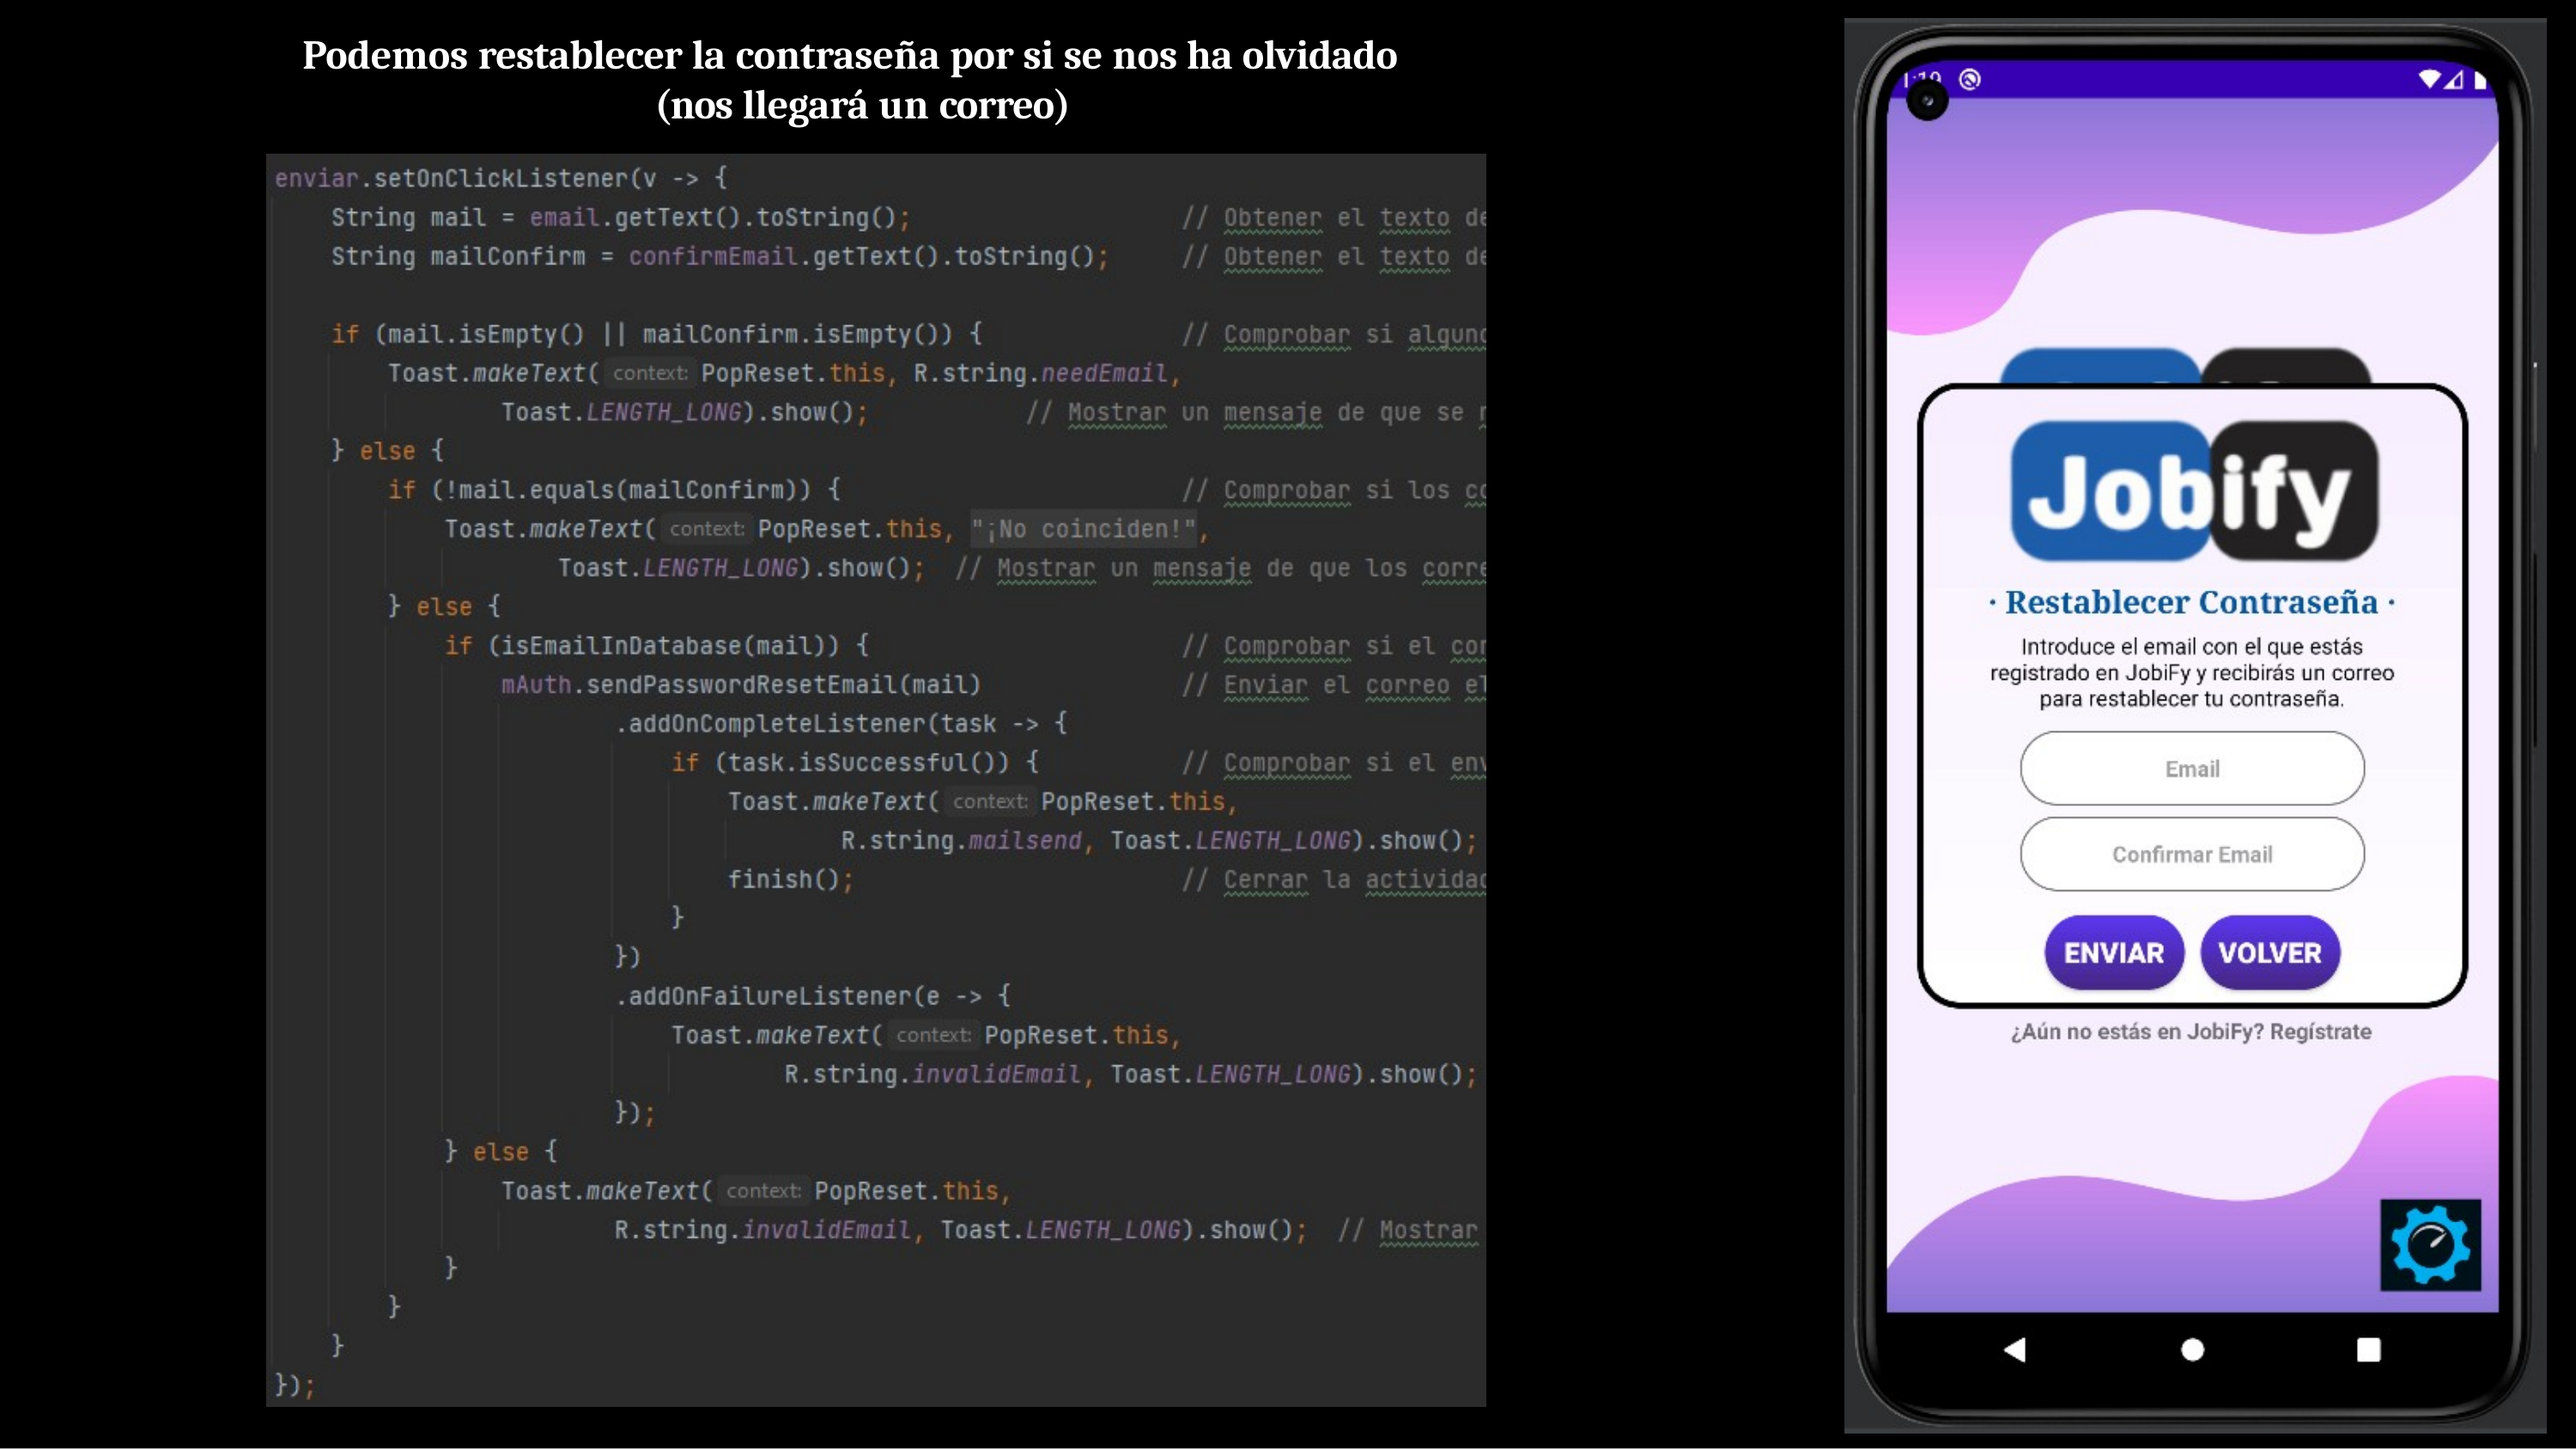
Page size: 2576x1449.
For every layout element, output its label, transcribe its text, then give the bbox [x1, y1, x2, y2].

text_box Podemos restablecer la contraseña por si se nos ha olvidado (nos llegará un correo) [301, 26, 1435, 127]
picture [1844, 18, 2548, 1434]
picture [266, 154, 1487, 1407]
